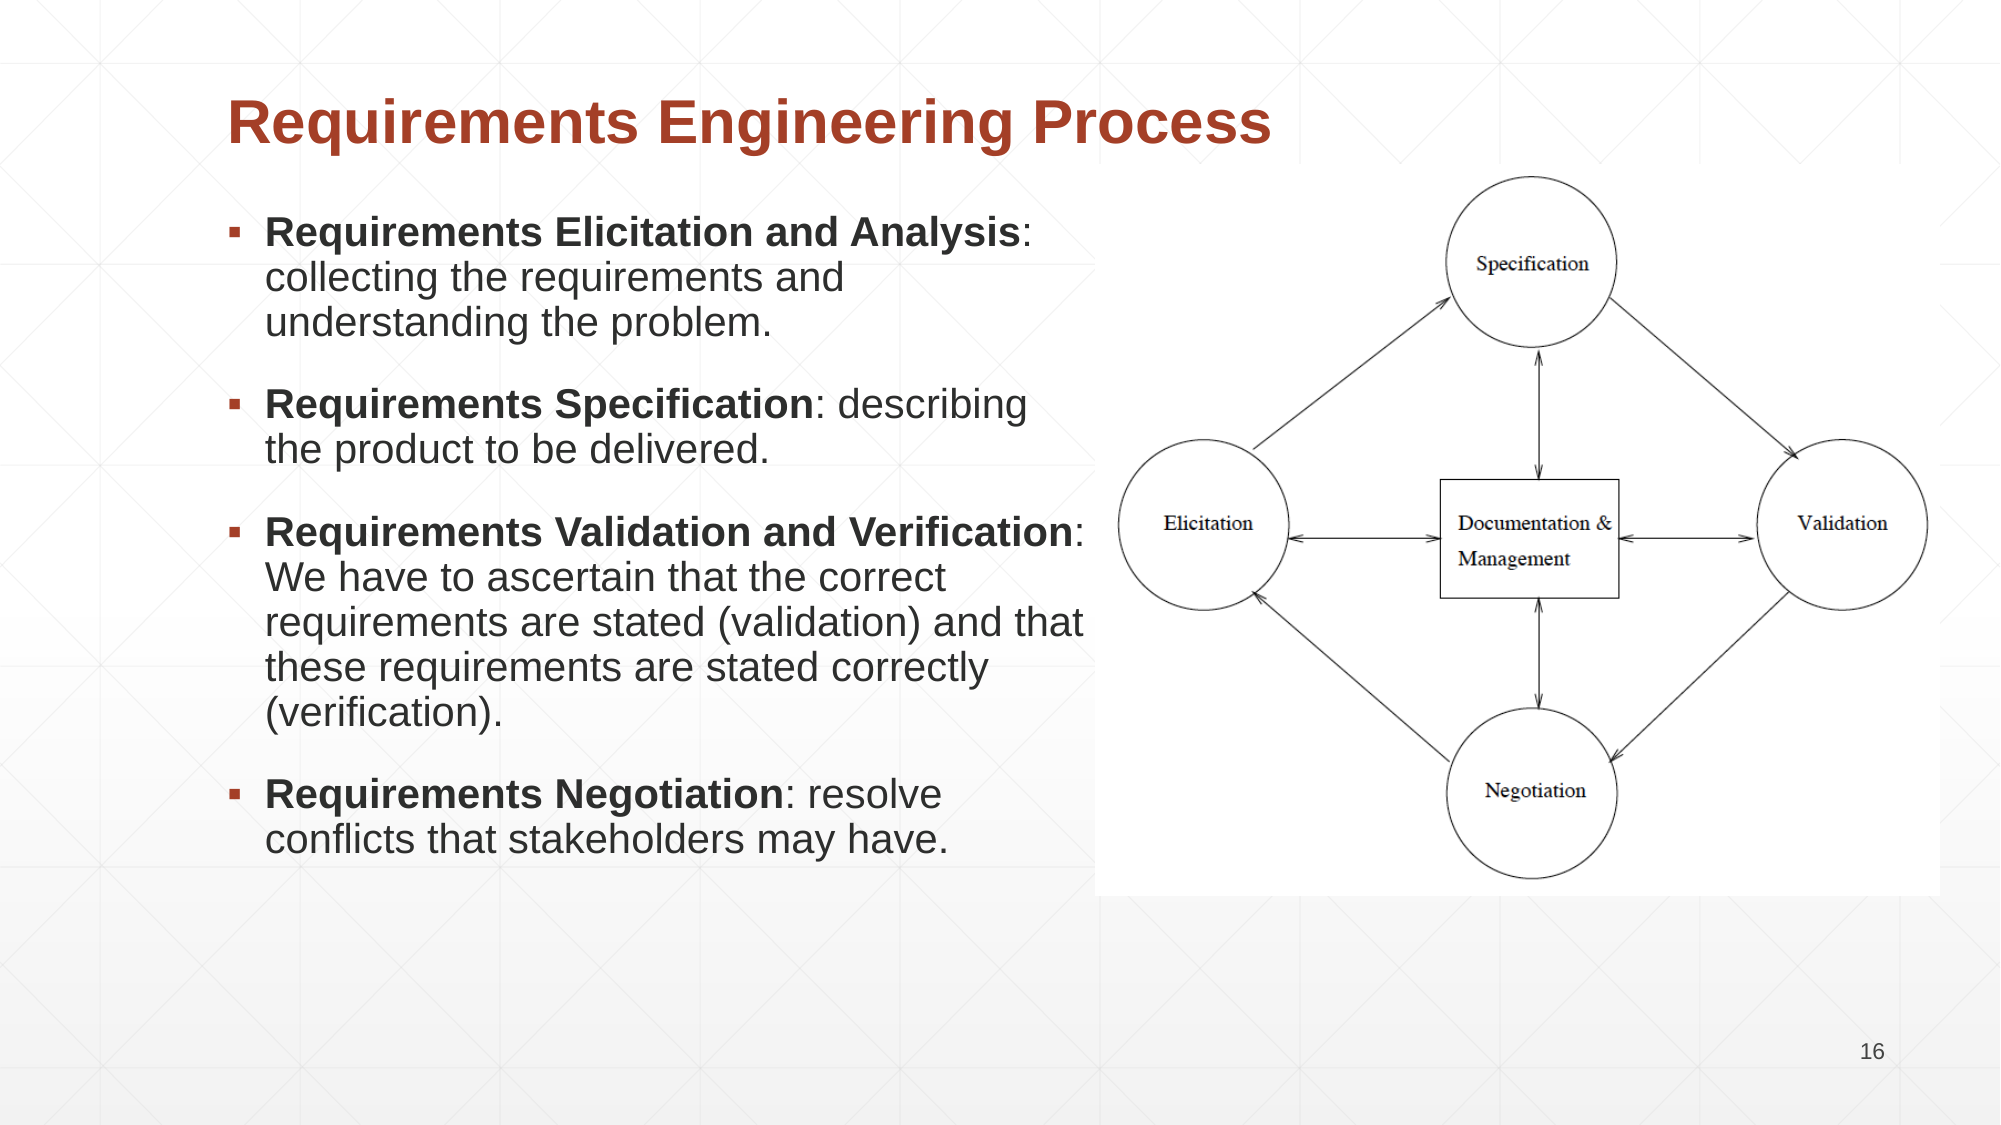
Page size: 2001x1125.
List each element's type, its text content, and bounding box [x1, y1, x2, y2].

slide_number 16 [1749, 1031, 1901, 1069]
picture [1095, 164, 1940, 896]
text_box Requirements Elicitation and Analysis: collecting the requirements and understanding the problem. Requirements Specification: describing the product to be delivered. Requirements Validation and Verification: We have to ascertain that the correct requirements are stated (validation) and that these requirements are stated correctly (verification). Requirements Negotiation: resolve conflicts that stakeholders may have. [212, 203, 1113, 995]
text_box Requirements Engineering Process [212, 82, 1821, 165]
